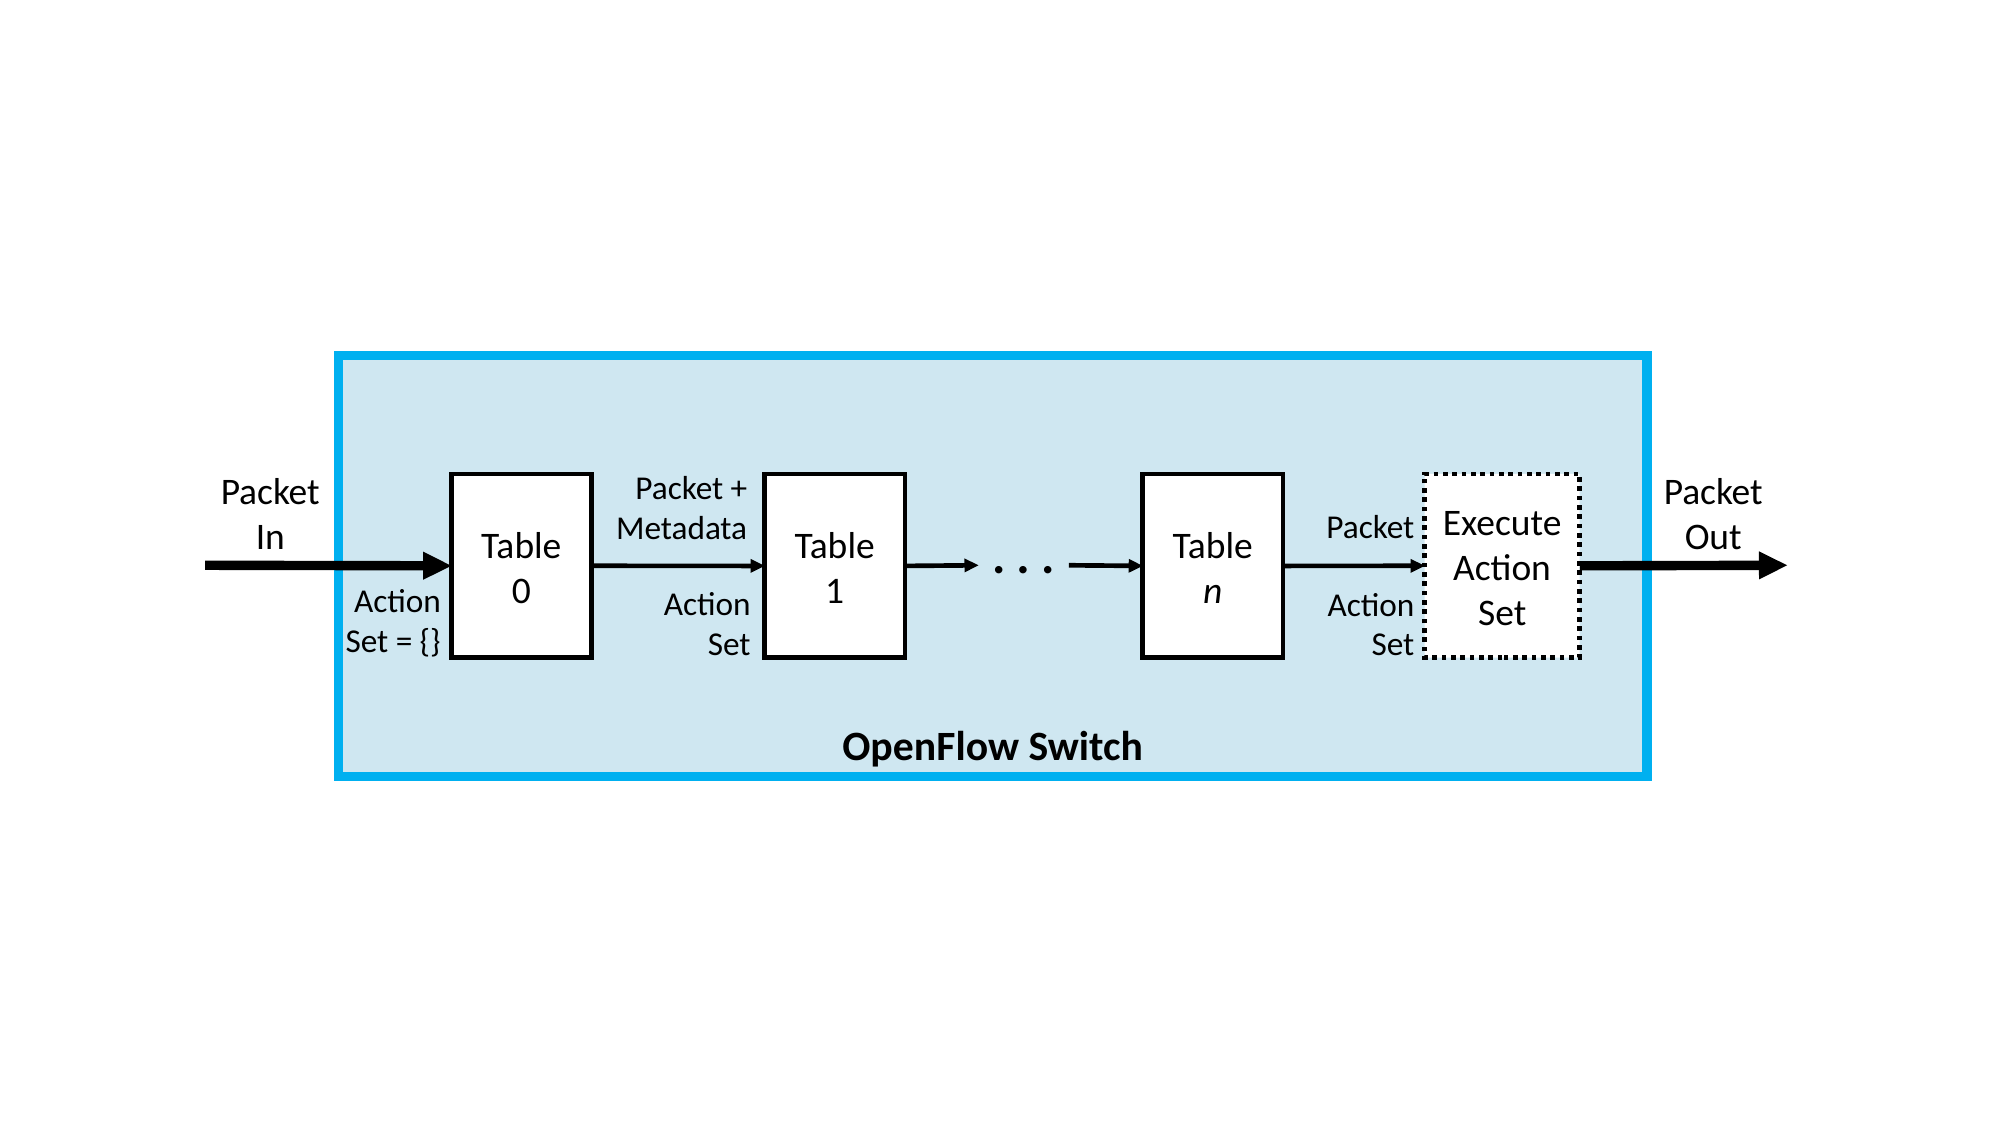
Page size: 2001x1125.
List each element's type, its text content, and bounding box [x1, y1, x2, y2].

text_box Packet In [206, 459, 335, 564]
text_box OpenFlow Switch [338, 355, 1648, 565]
text_box Table n [1142, 473, 1284, 659]
text_box Packet Out [1648, 459, 1778, 564]
text_box Action Set [1312, 575, 1430, 670]
text_box Action Set = {} [330, 571, 456, 667]
text_box . . . [977, 516, 1070, 591]
text_box Action Set [648, 575, 766, 670]
text_box Packet + Metadata [601, 458, 763, 554]
text_box Table 1 [764, 473, 906, 659]
text_box OpenFlow Switch [338, 567, 1648, 777]
text_box Execute Action Set [1424, 473, 1581, 659]
text_box Packet [1311, 498, 1430, 553]
text_box Table 0 [450, 473, 593, 659]
